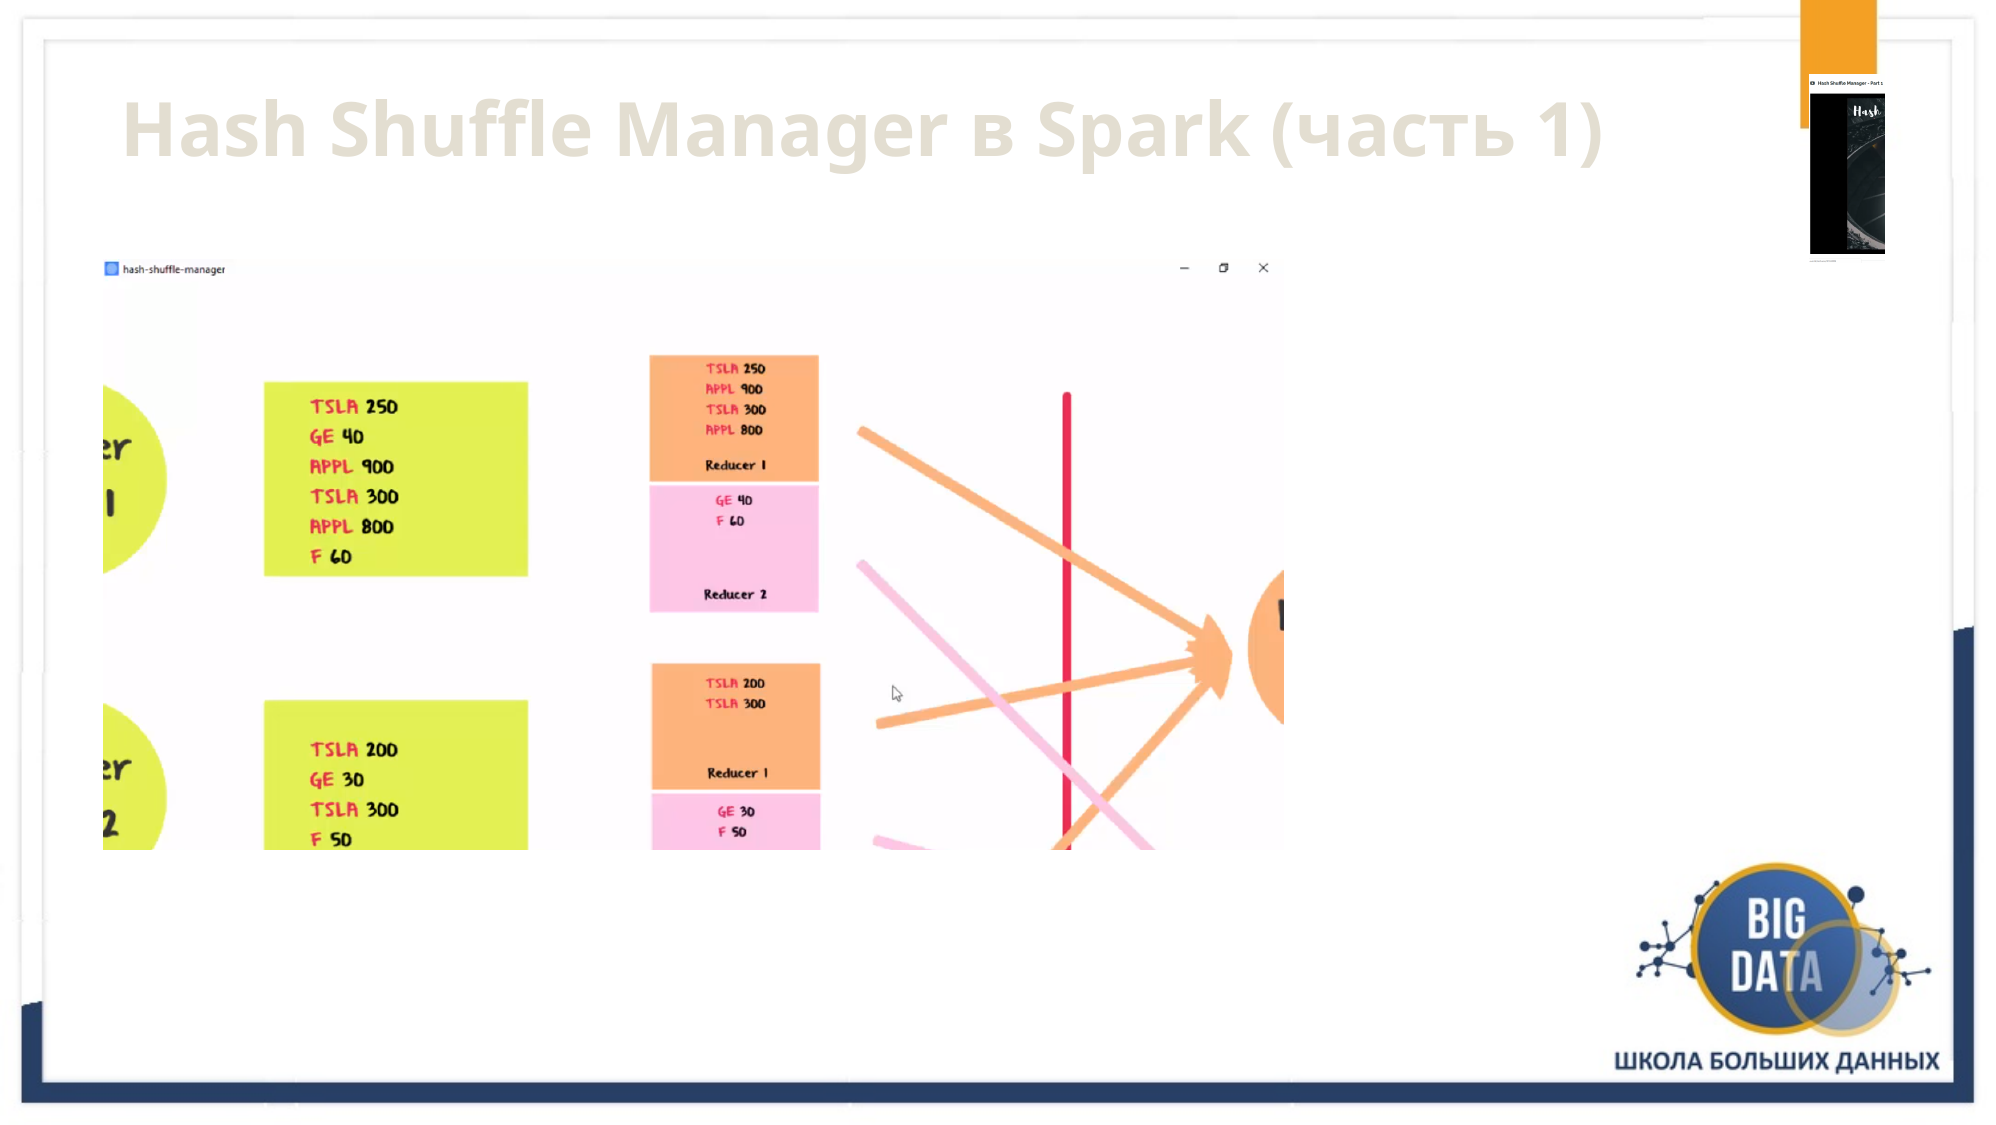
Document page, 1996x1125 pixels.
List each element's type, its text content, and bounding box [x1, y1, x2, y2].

picture [0, 0, 1996, 1125]
title Hash Shuffle Manager в Spark (часть 1) [105, 74, 1645, 304]
